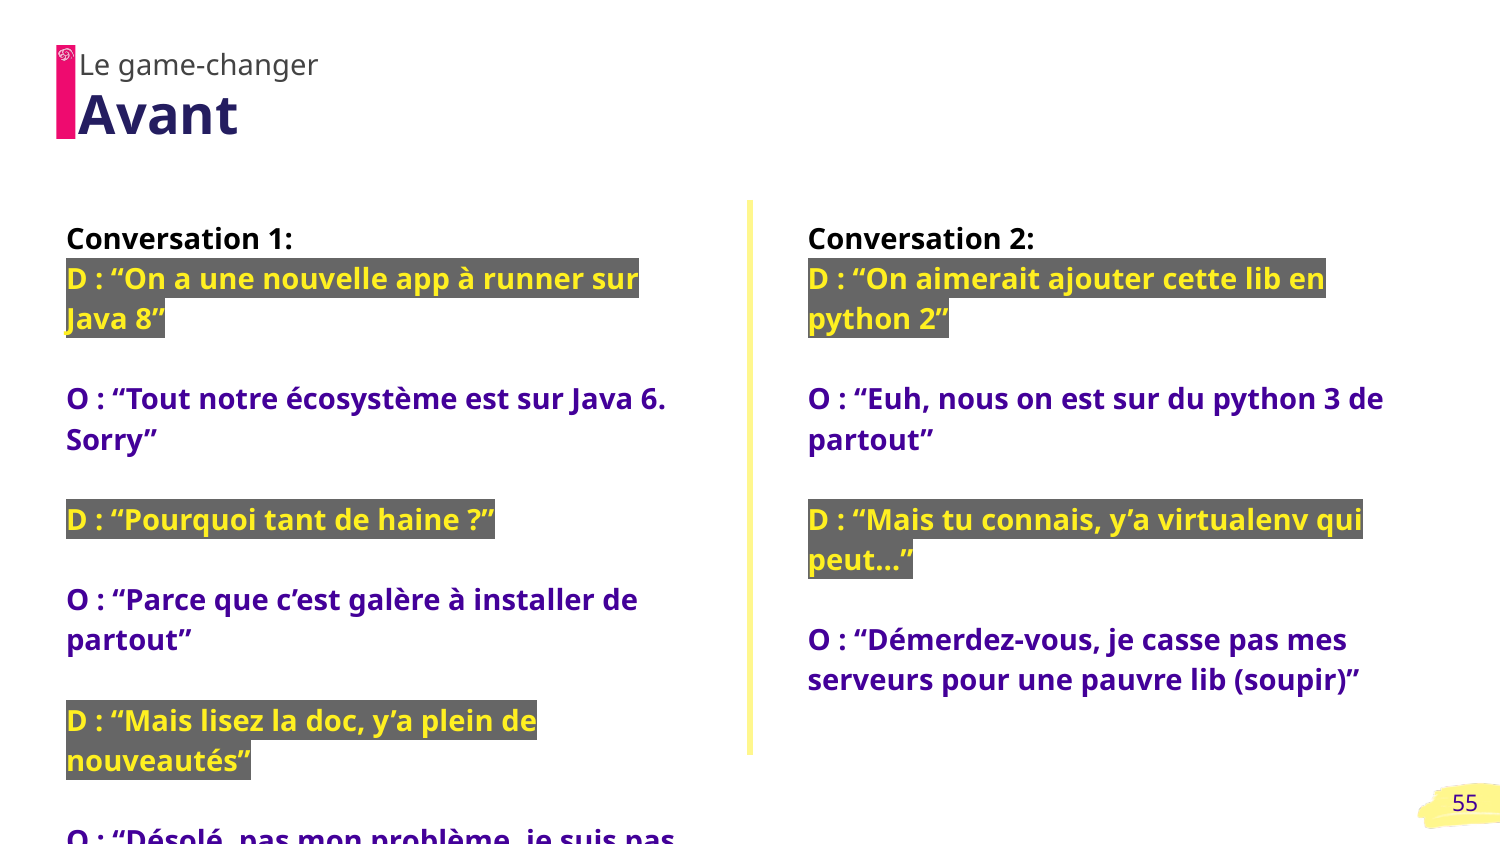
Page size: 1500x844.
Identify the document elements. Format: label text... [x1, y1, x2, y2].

title Avant [63, 84, 1462, 159]
list Conversation 2: D : “On aimerait ajouter cette lib en python 2” O : “Euh, nous on est sur du python 3 de partout” D : “Mais tu connais, y’a virtualenv qui peut…” O : “Démerdez-vous, je casse pas mes serveurs pour une pauvre lib (soupir)” [792, 199, 1449, 761]
slide_number ‹#› [1403, 773, 1494, 839]
picture [1494, 782, 1500, 830]
title Le game-changer [63, 44, 1462, 84]
list Conversation 1: D : “On a une nouvelle app à runner sur Java 8” O : “Tout notre écosystème est sur Java 6. Sorry” D : “Pourquoi tant de haine ?” O : “Parce que c’est galère à installer de partout” D : “Mais lisez la doc, y’a plein de nouveautés” O : “Désolé, pas mon problème, je suis pas dev” [51, 199, 708, 761]
